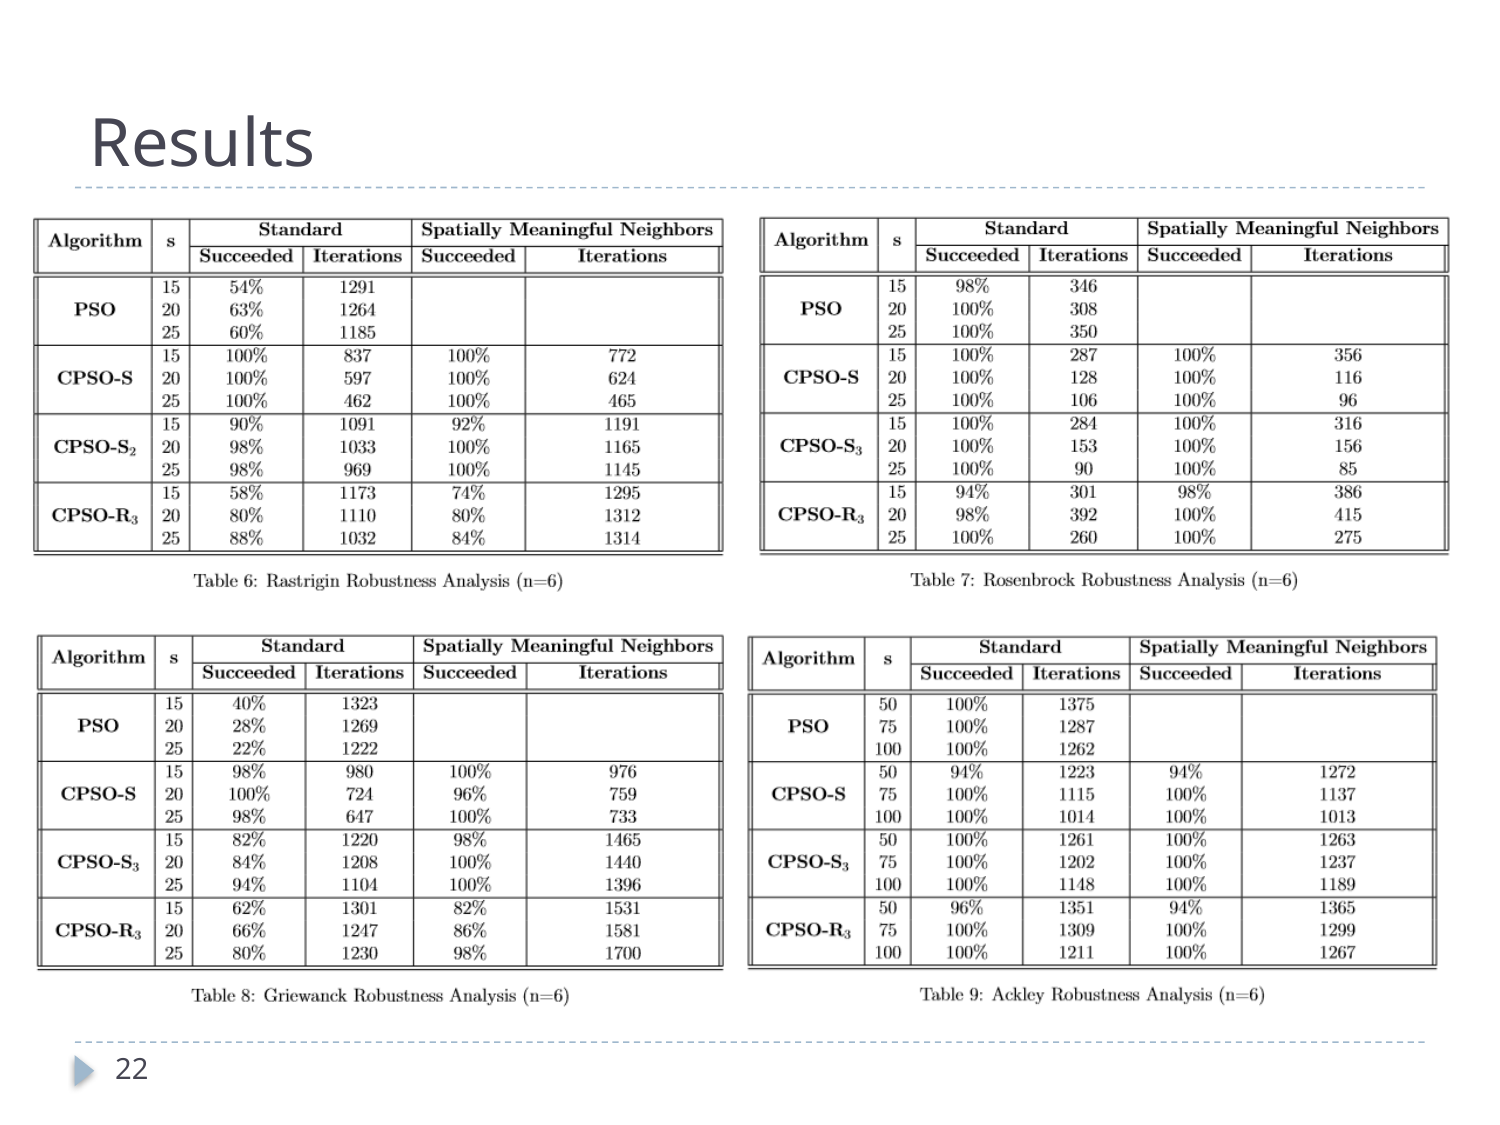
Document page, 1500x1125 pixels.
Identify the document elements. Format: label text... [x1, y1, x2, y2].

picture [24, 624, 738, 1018]
picture [749, 206, 1466, 605]
title Results [75, 24, 1425, 188]
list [738, 624, 1456, 1018]
slide_number 22 [100, 1042, 426, 1103]
picture [12, 199, 739, 601]
